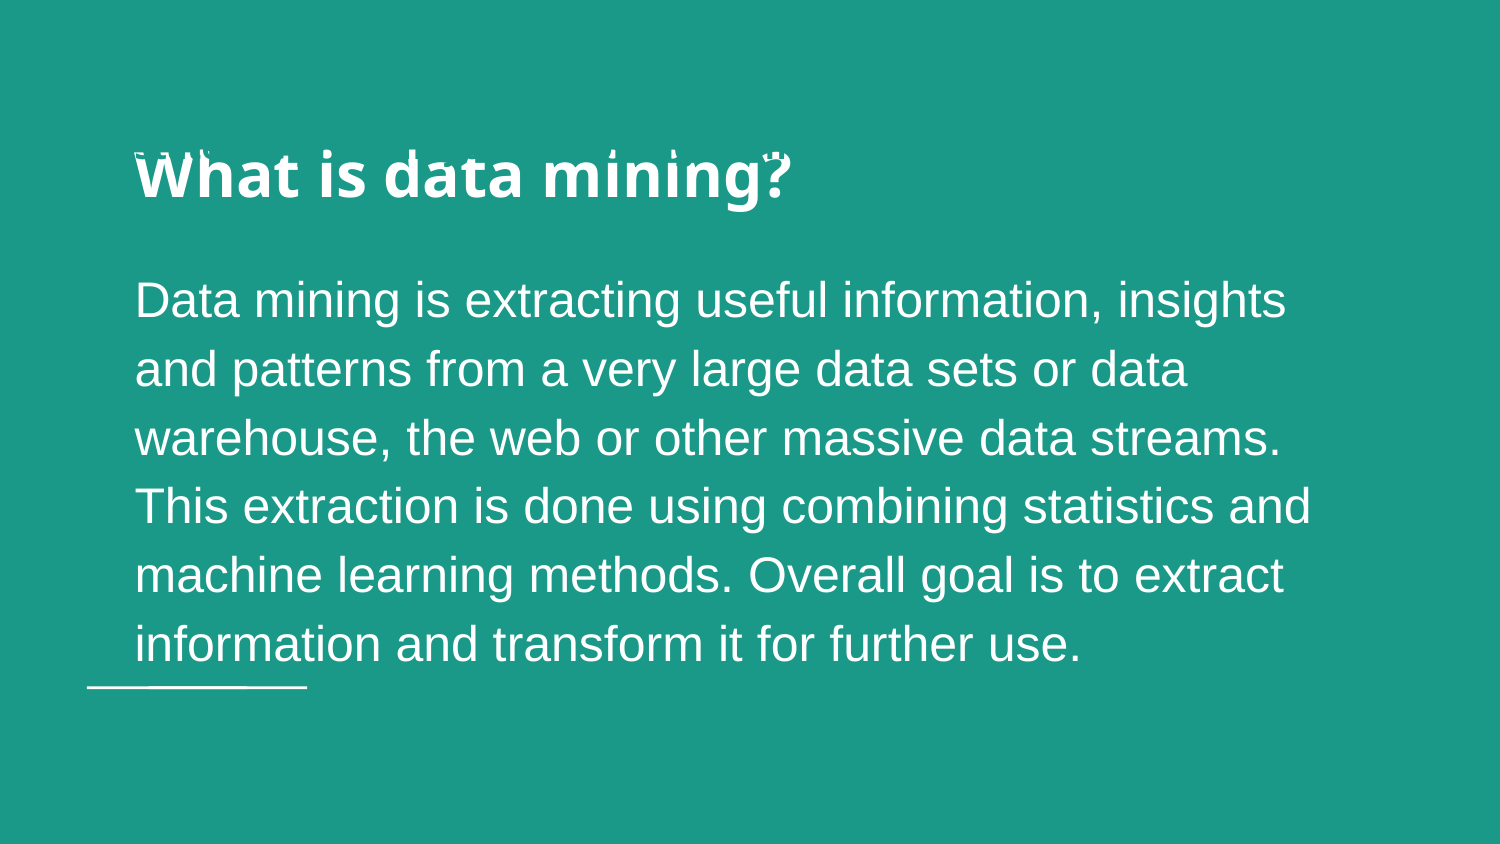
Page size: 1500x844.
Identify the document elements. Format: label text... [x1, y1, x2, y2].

list State the problem you are solving in one or two sentences. Data mining is extracting useful information, insights and patterns from a very large data sets or data warehouse, the web or other massive data streams. This extraction is done using combining statistics and machine learning methods. Overall goal is to extract information and transform it for further use. [119, 105, 1381, 633]
